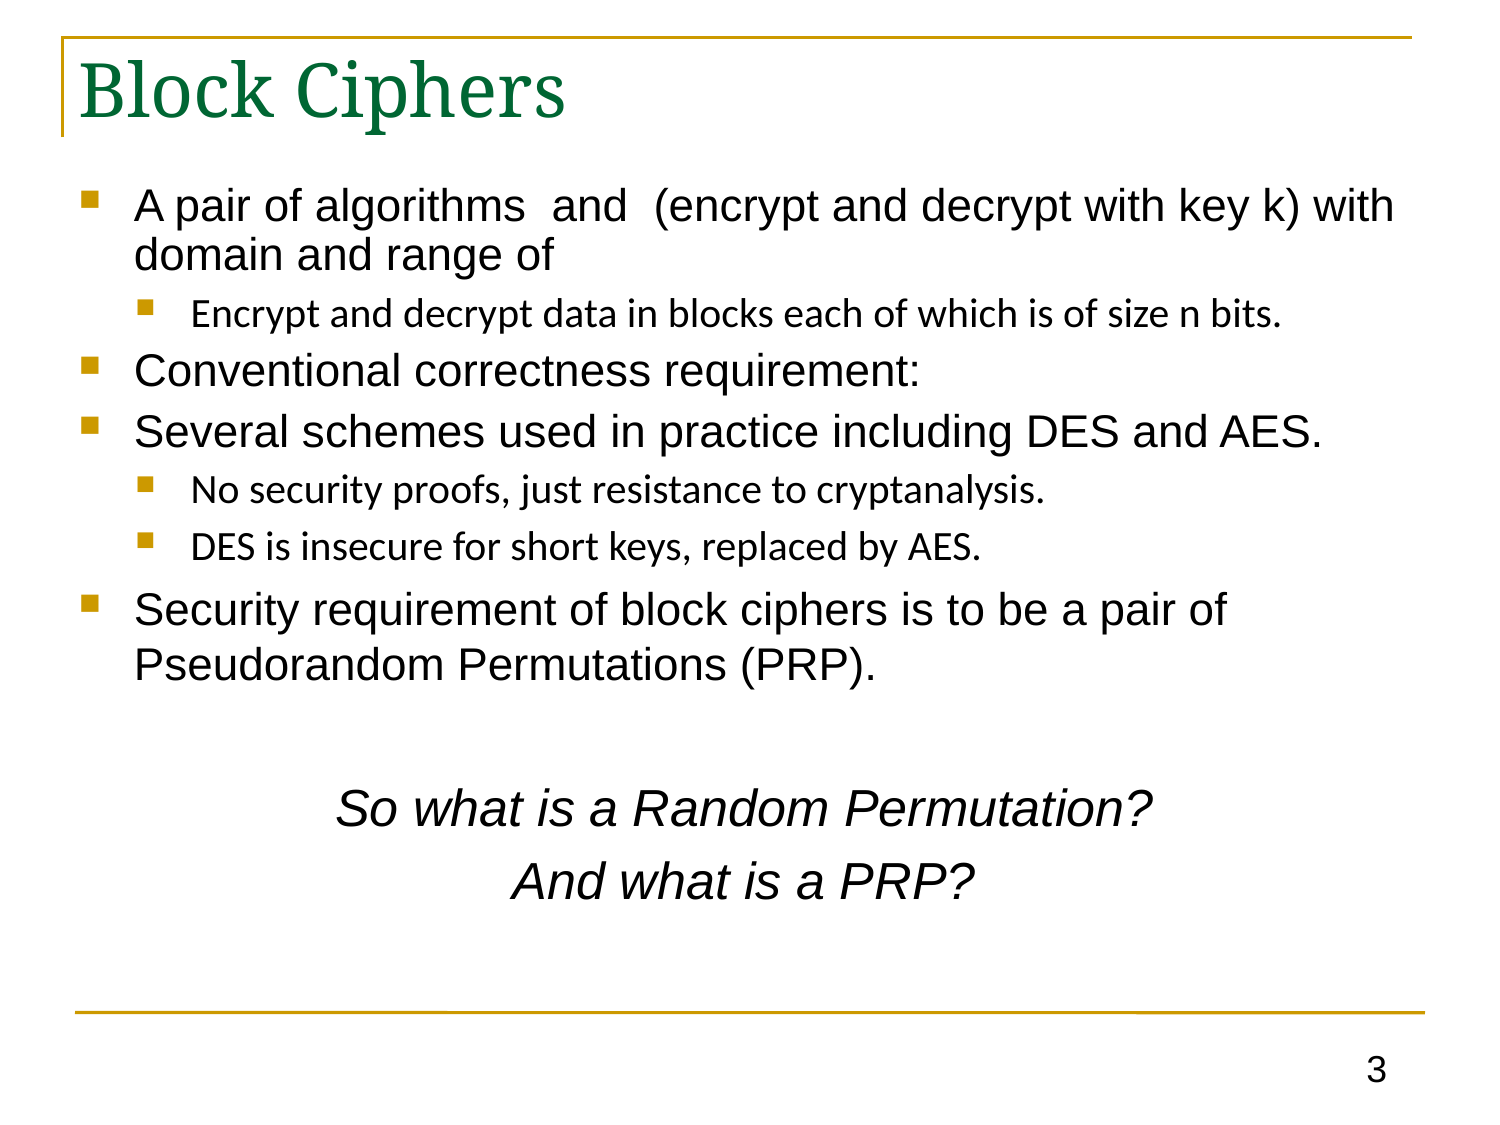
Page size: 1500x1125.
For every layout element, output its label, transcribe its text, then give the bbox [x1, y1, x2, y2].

text_box 3 [1351, 1023, 1424, 1098]
title Block Ciphers [63, 45, 1459, 174]
